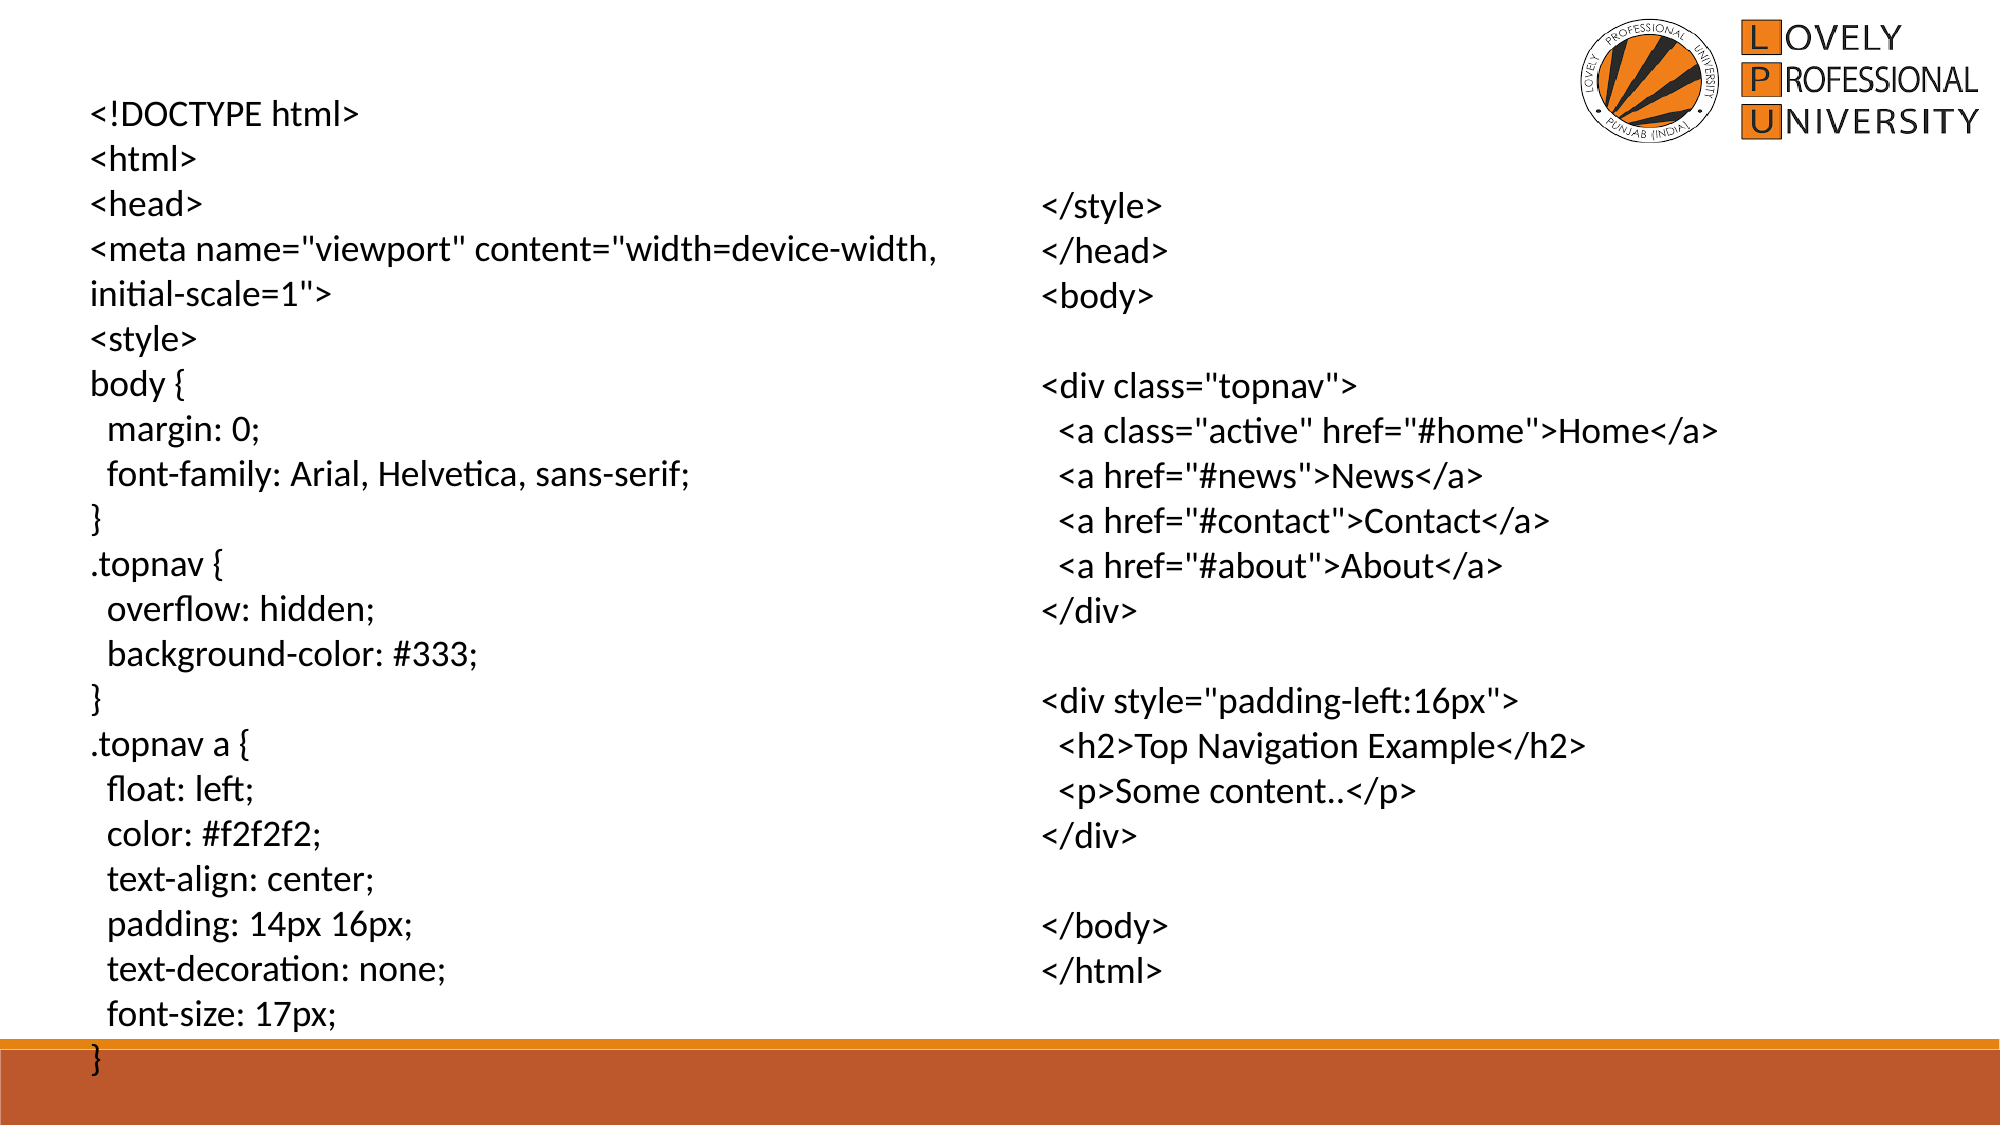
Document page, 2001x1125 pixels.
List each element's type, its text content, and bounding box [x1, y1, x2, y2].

text_box </style> </head> <body> <div class="topnav"> <a class="active" href="#home">Home</a> <a href="#news">News</a> <a href="#contact">Contact</a> <a href="#about">About</a> </div> <div style="padding-left:16px"> <h2>Top Navigation Example</h2> <p>Some content..</p> </div> </body> </html> [1026, 174, 1903, 999]
text_box <!DOCTYPE html> <html> <head> <meta name="viewport" content="width=device-width, initial-scale=1"> <style> body { margin: 0; font-family: Arial, Helvetica, sans-serif; } .topnav { overflow: hidden; background-color: #333; } .topnav a { float: left; color: #f2f2f2; text-align: center; padding: 14px 16px; text-decoration: none; font-size: 17px; } [75, 82, 1000, 1087]
picture [1579, 18, 1981, 143]
